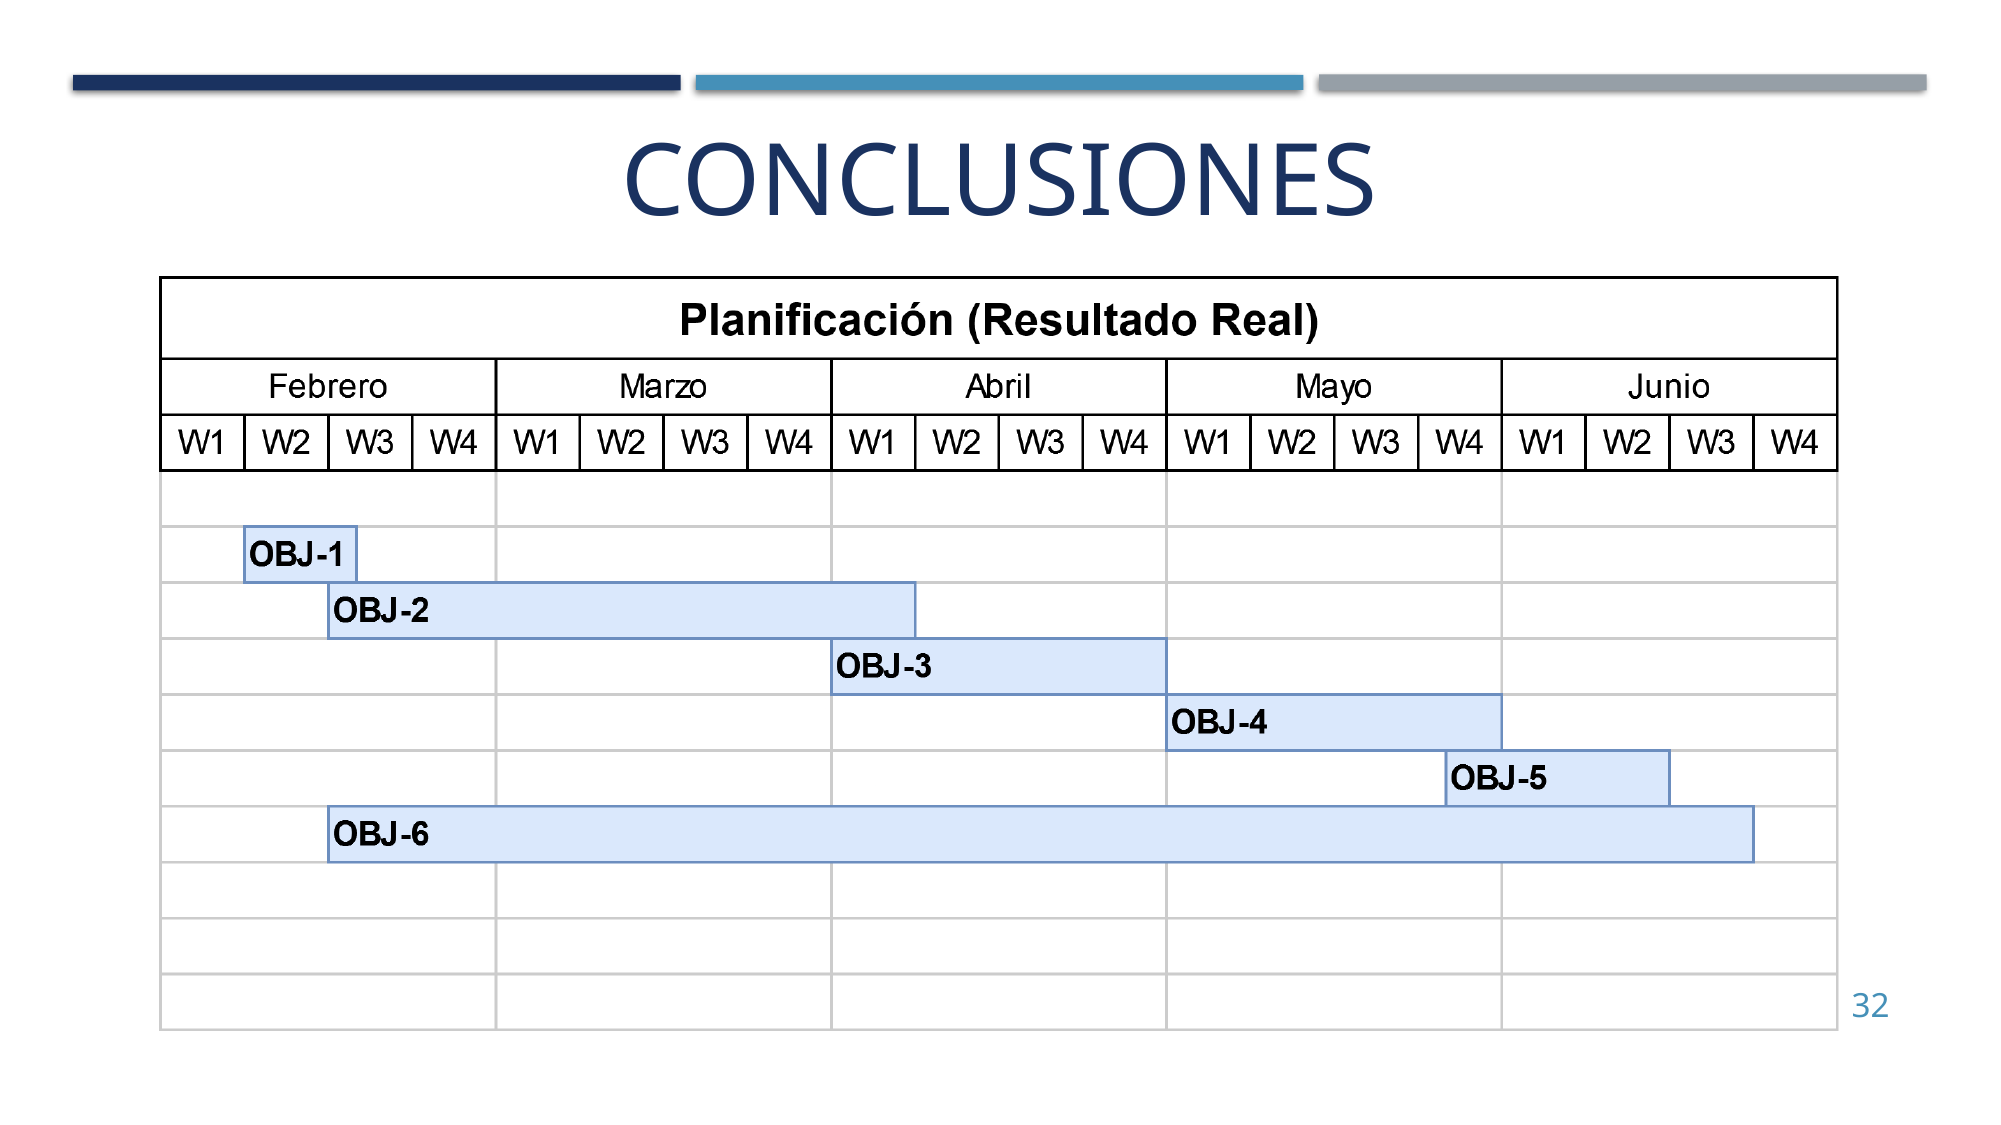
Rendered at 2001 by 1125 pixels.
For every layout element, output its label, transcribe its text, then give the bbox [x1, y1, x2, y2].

title Conclusiones [95, 94, 1905, 257]
picture [159, 276, 1841, 1031]
slide_number 32 [1848, 977, 1905, 1037]
